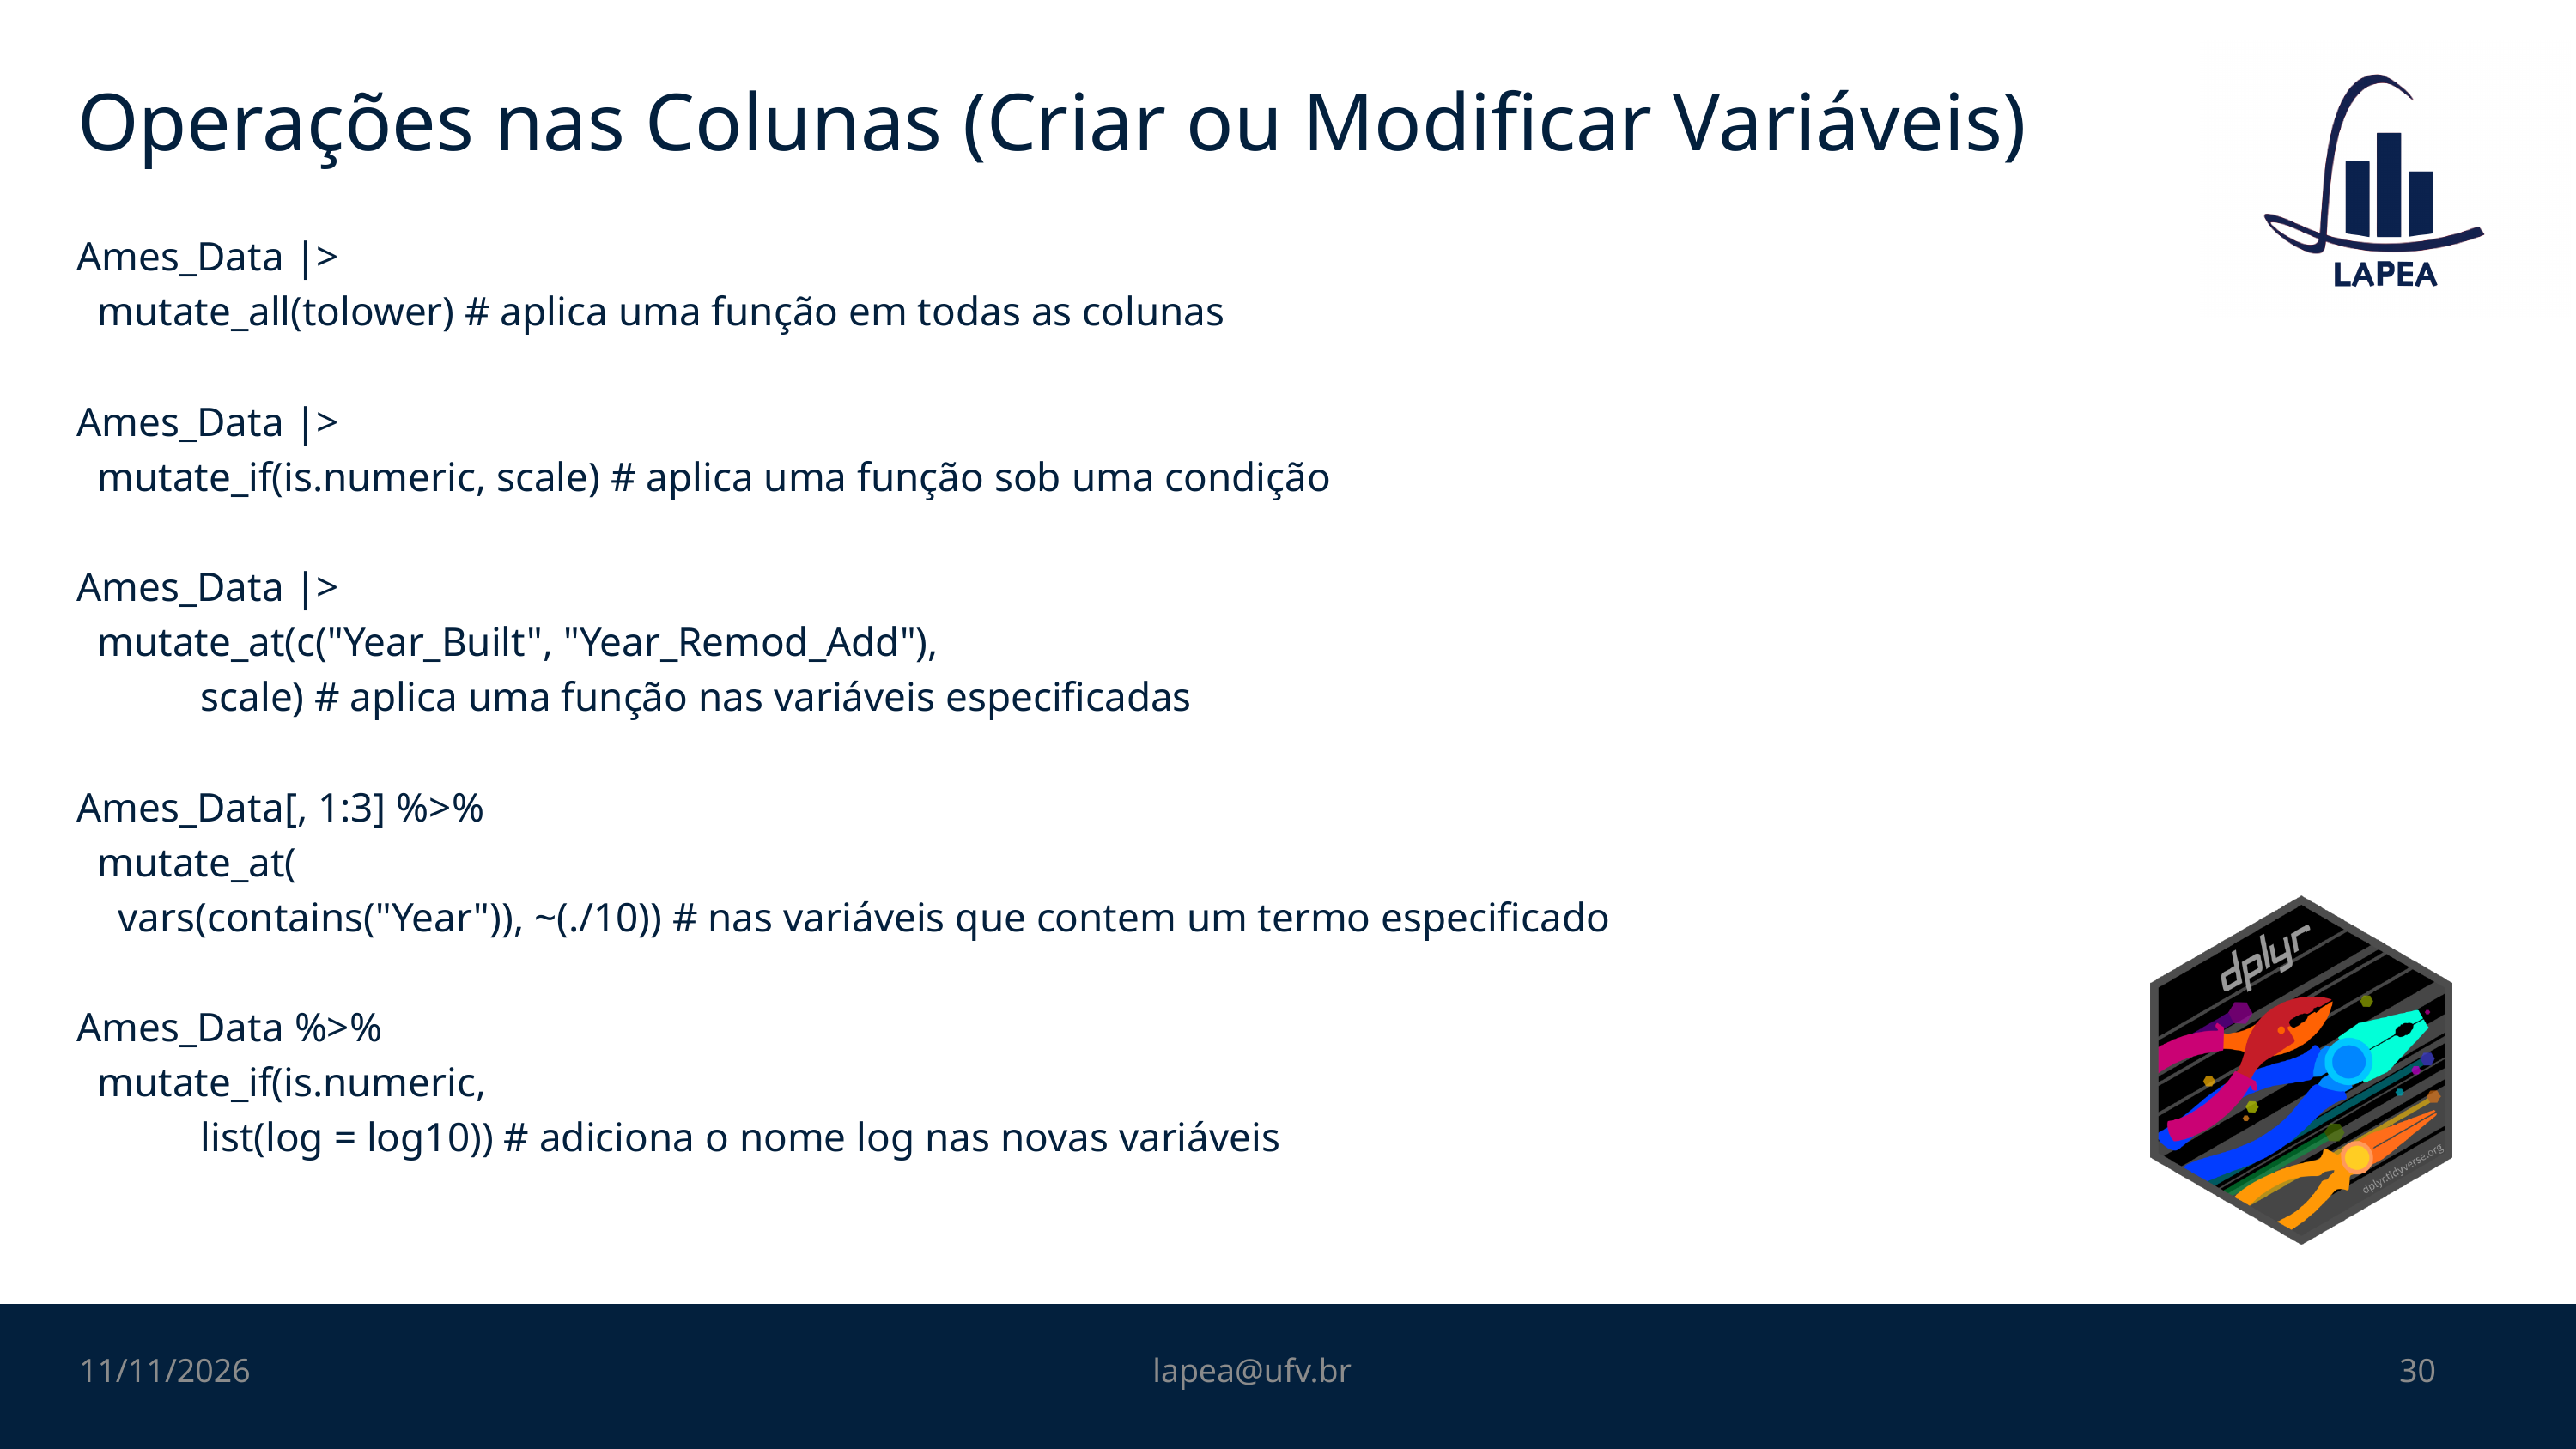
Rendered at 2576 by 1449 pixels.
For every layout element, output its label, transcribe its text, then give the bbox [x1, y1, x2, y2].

picture [2200, 40, 2571, 318]
footer lapea@ufv.br [410, 1346, 2095, 1398]
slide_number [66, 1346, 368, 1398]
title Operações nas Colunas (Criar ou Modificar Variáveis) [64, 39, 2190, 200]
list Ames_Data |> mutate_all(tolower) # aplica uma função em todas as colunas Ames_Data |> mutate_if(is.numeric, scale) # aplica uma função sob uma condição Ames_Data |> mutate_at(c("Year_Built", "Year_Remod_Add"), scale) # aplica uma função nas variáveis especificadas Ames_Data[, 1:3] %>% mutate_at( vars(contains("Year")), ~(./10)) # nas variáveis que contem um termo especificado Ames_Data %>% mutate_if(is.numeric, list(log = log10)) # adiciona o nome log nas novas variáveis [64, 225, 2190, 1279]
picture [2150, 895, 2453, 1245]
slide_number 30 [2148, 1346, 2450, 1398]
